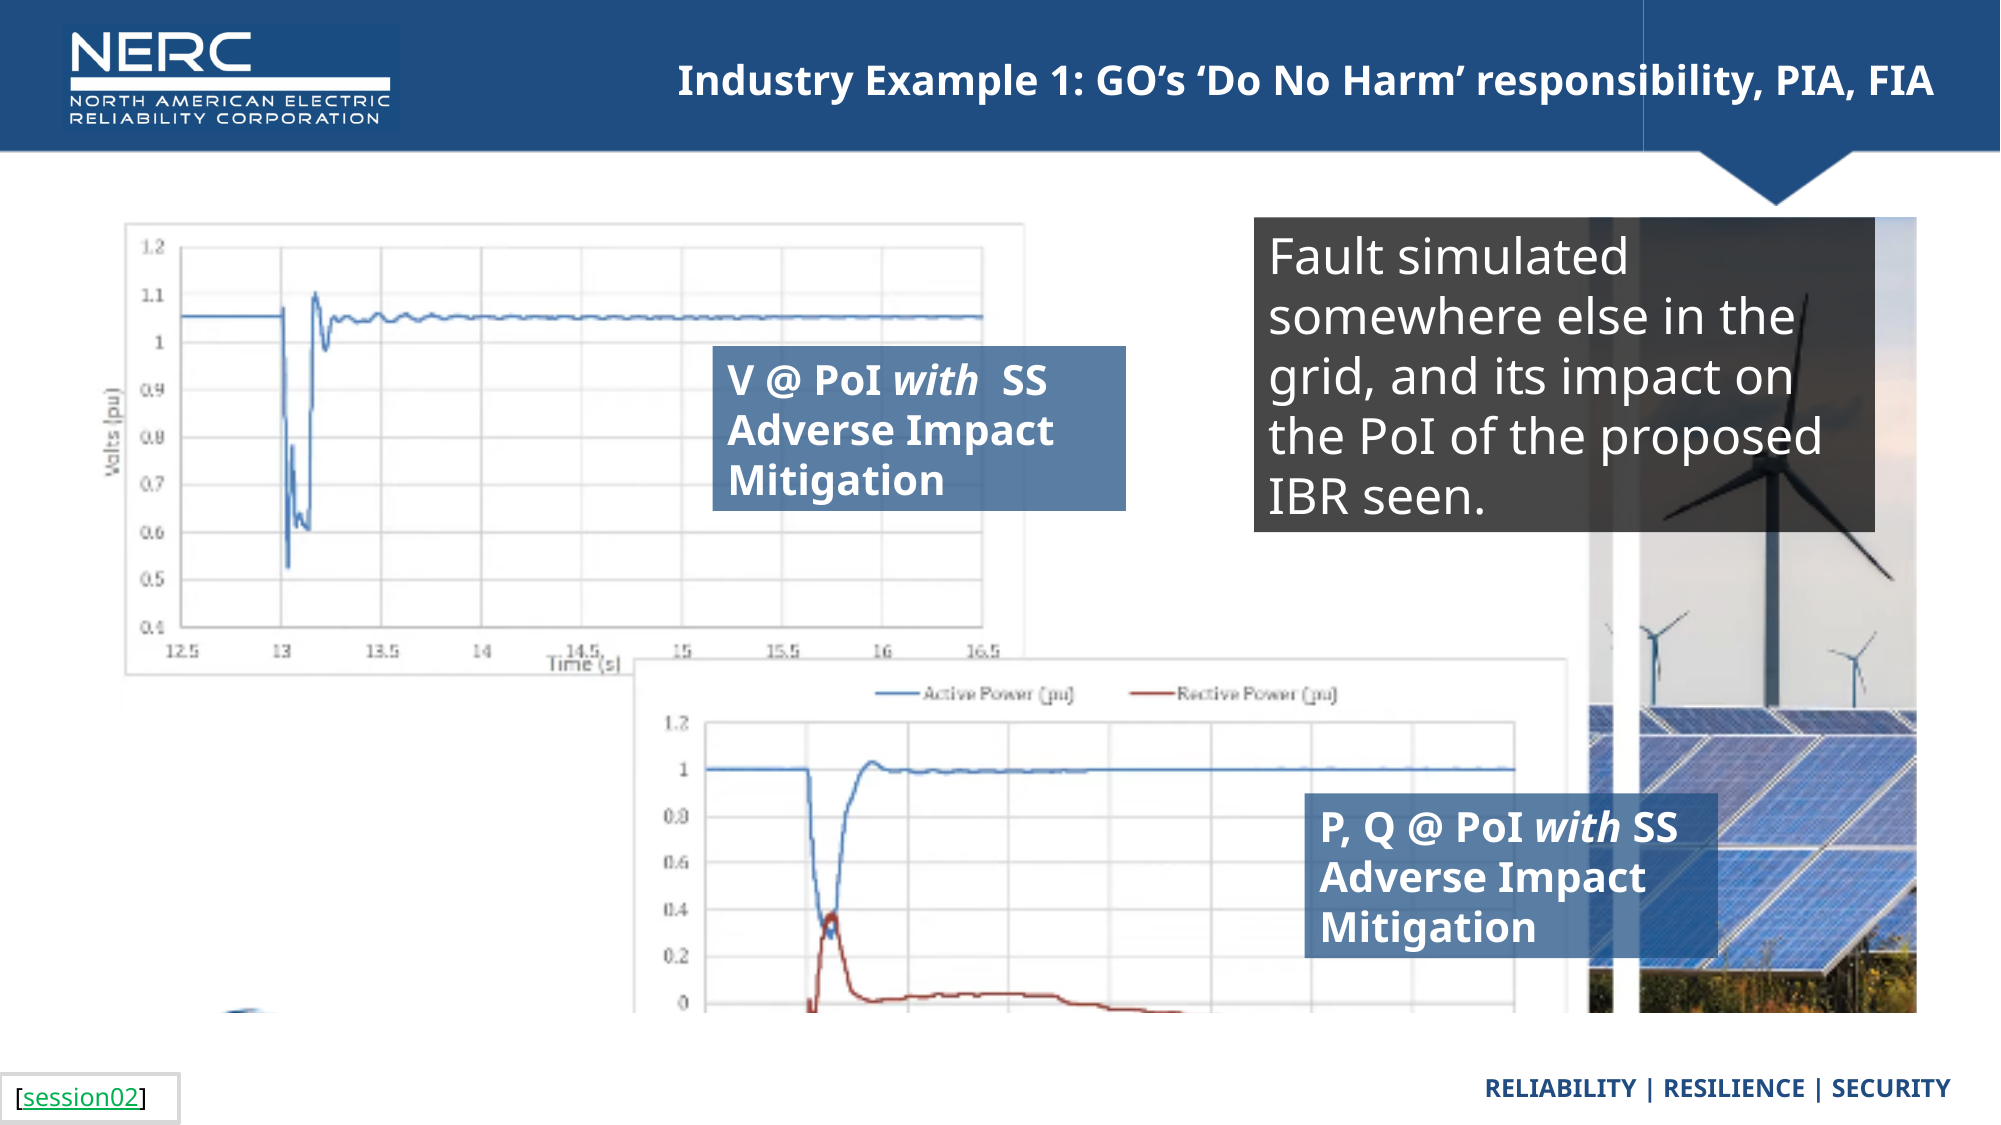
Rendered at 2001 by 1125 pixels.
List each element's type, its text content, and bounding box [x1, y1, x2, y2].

picture [0, 0, 2000, 206]
title Industry Example 1: GO’s ‘Do No Harm’ responsibility, PIA, FIA [633, 24, 1950, 133]
text_box [session02] [0, 1072, 181, 1125]
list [75, 217, 1917, 1013]
